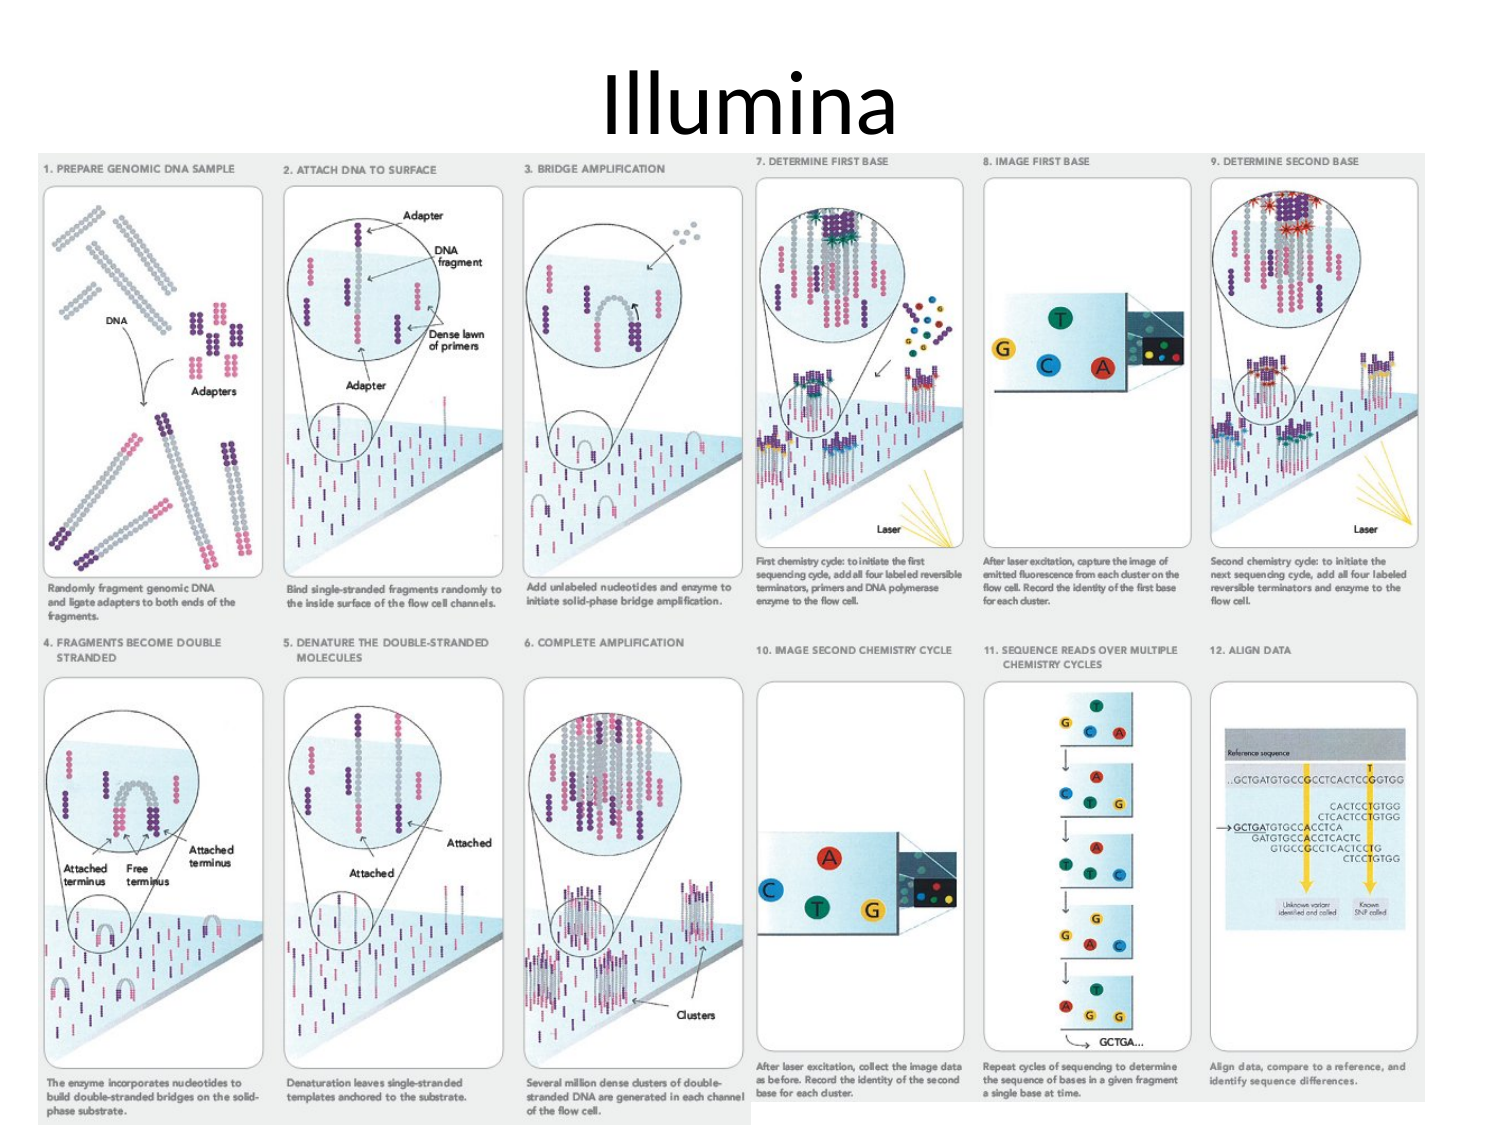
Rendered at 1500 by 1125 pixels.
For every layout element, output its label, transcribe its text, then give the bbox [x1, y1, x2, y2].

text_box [37, 153, 1426, 1125]
title Illumina [75, 4, 1425, 153]
